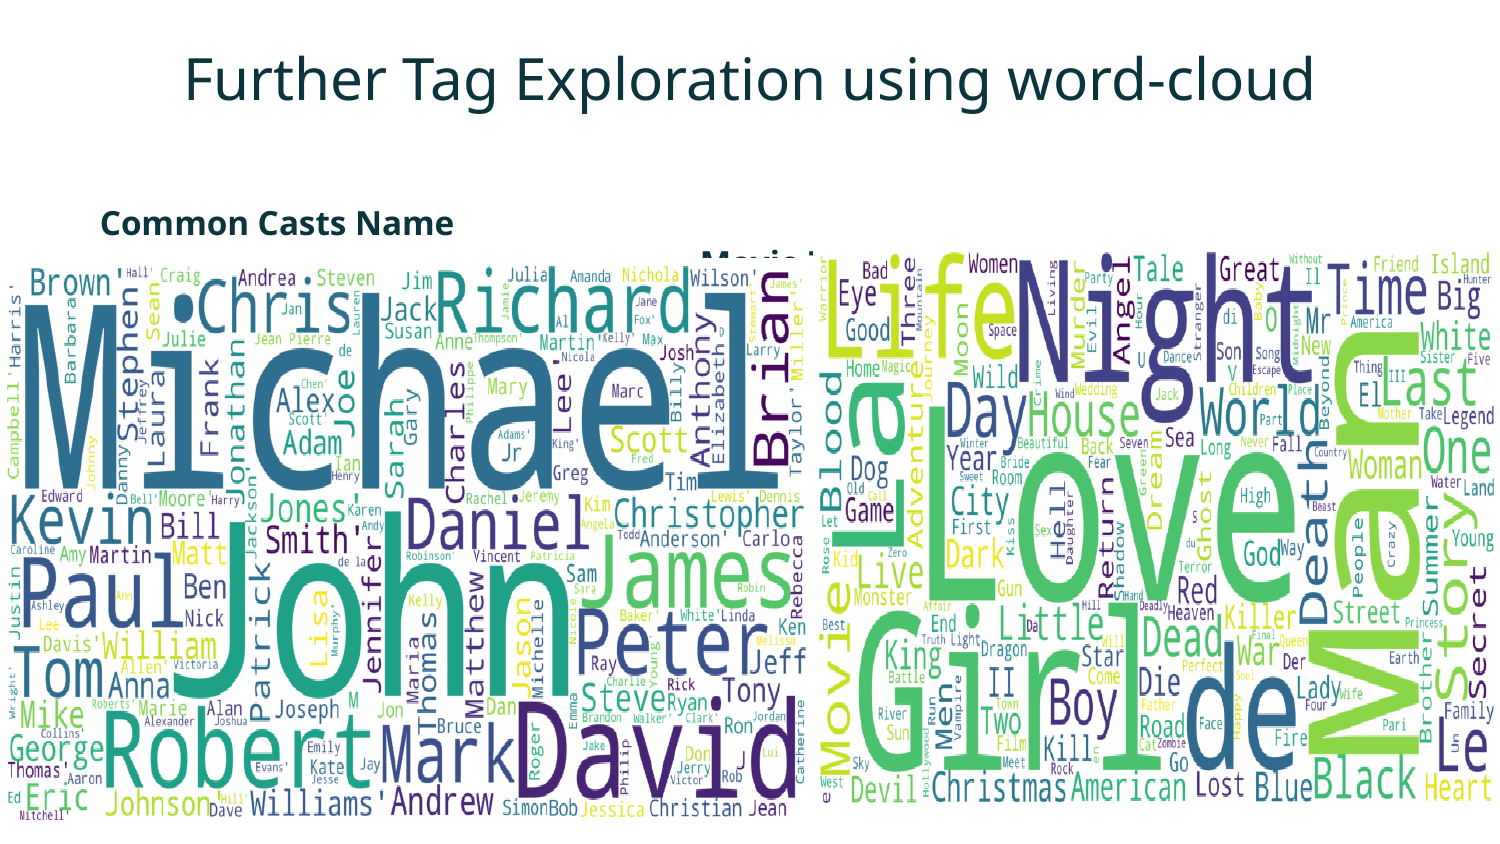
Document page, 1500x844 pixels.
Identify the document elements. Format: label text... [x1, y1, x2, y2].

text_box Common Casts Name Movie Titles [84, 187, 1289, 256]
title Further Tag Exploration using word-cloud [116, 38, 1384, 117]
picture [0, 244, 1500, 832]
